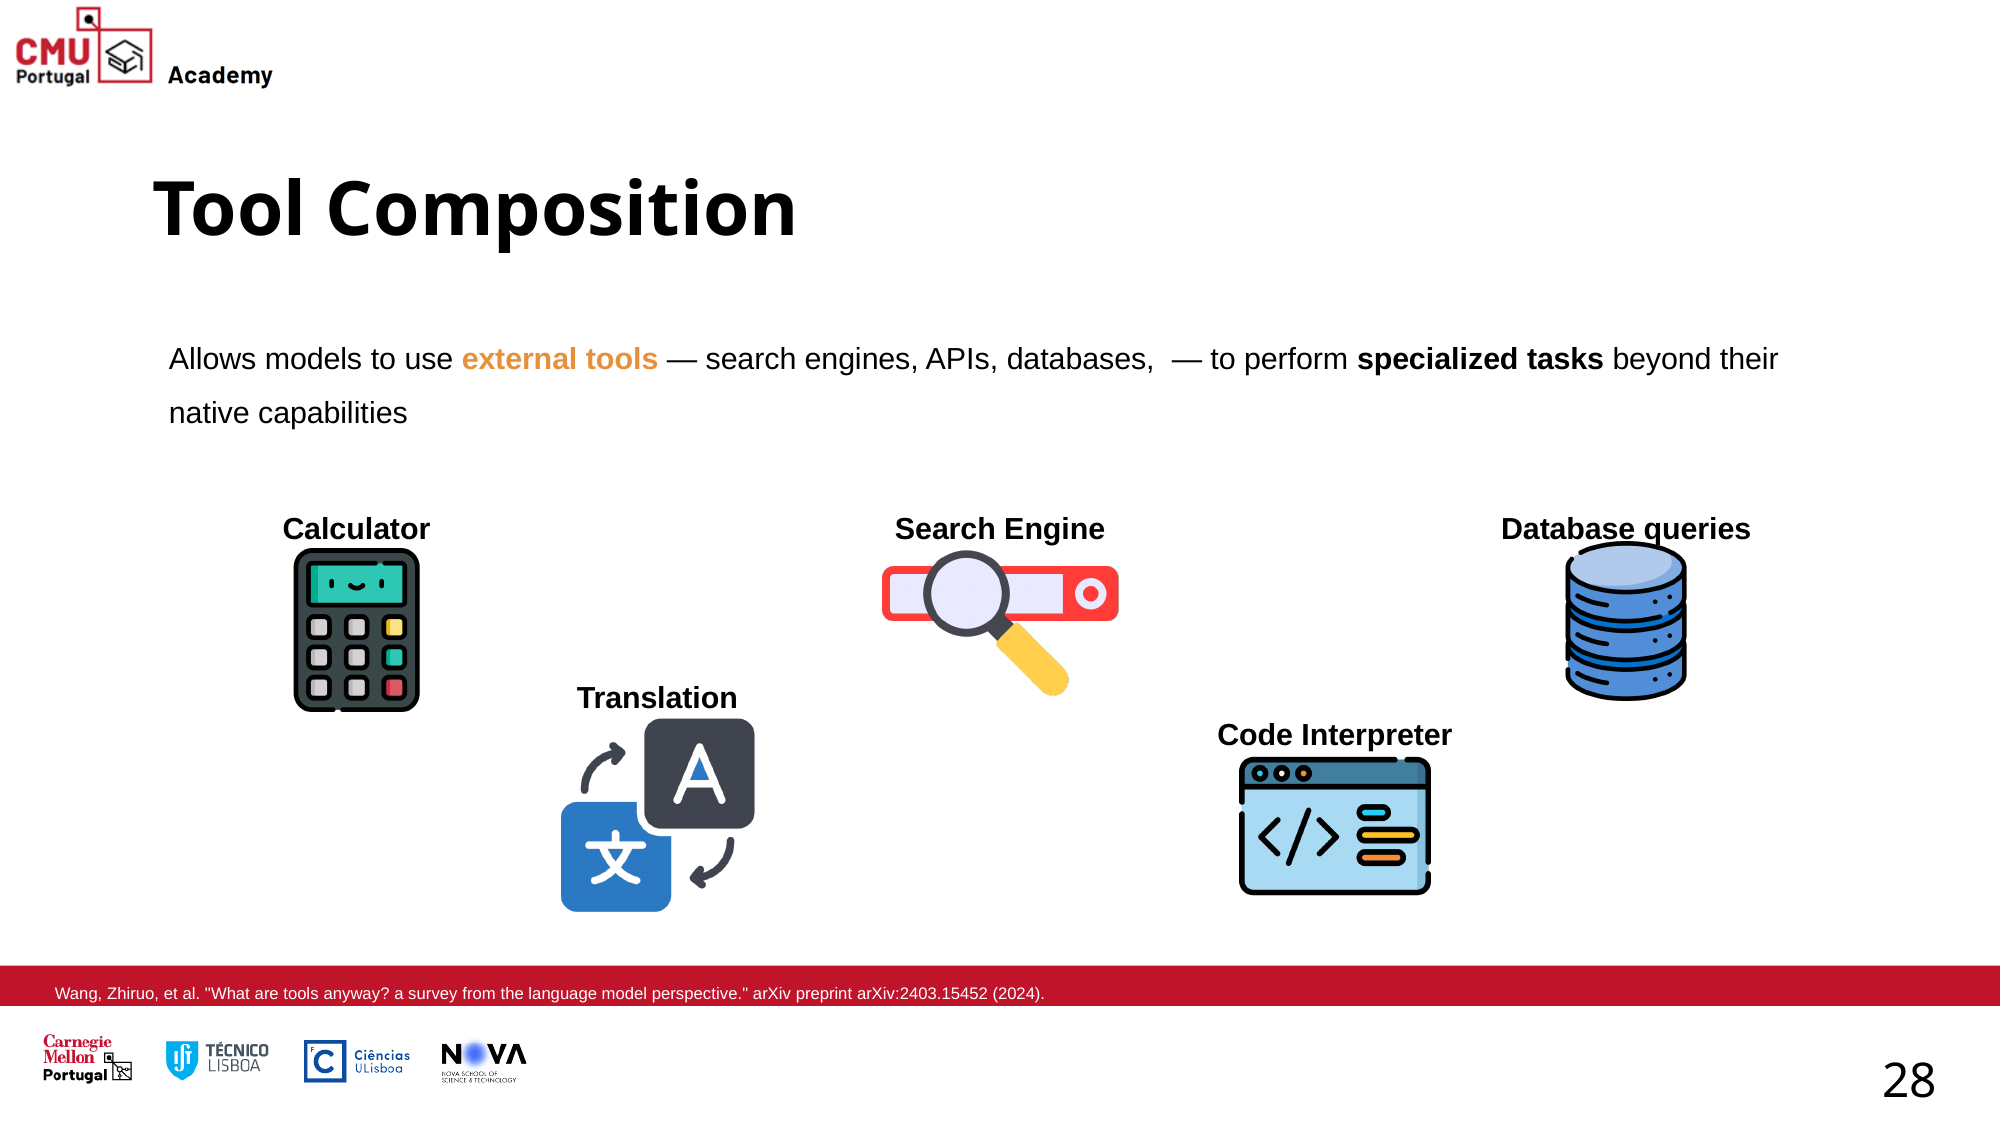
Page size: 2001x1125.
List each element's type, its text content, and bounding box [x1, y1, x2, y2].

text_box Allows models to use external tools — search engines, APIs, databases, — to perform specialized tasks beyond their native capabilities [153, 313, 1848, 438]
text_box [1454, 483, 1798, 702]
text_box Wang, Zhiruo, et al. "What are tools anyway? a survey from the language model perspective." arXiv preprint arXiv:2403.15452 (2024). [39, 965, 1717, 1091]
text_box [184, 483, 528, 736]
title Tool Composition [137, 145, 1863, 278]
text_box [485, 651, 830, 932]
slide_number 28 [1830, 1042, 1953, 1103]
picture [5, 3, 275, 92]
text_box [828, 483, 1172, 748]
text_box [1163, 689, 1507, 922]
picture [0, 1011, 583, 1110]
